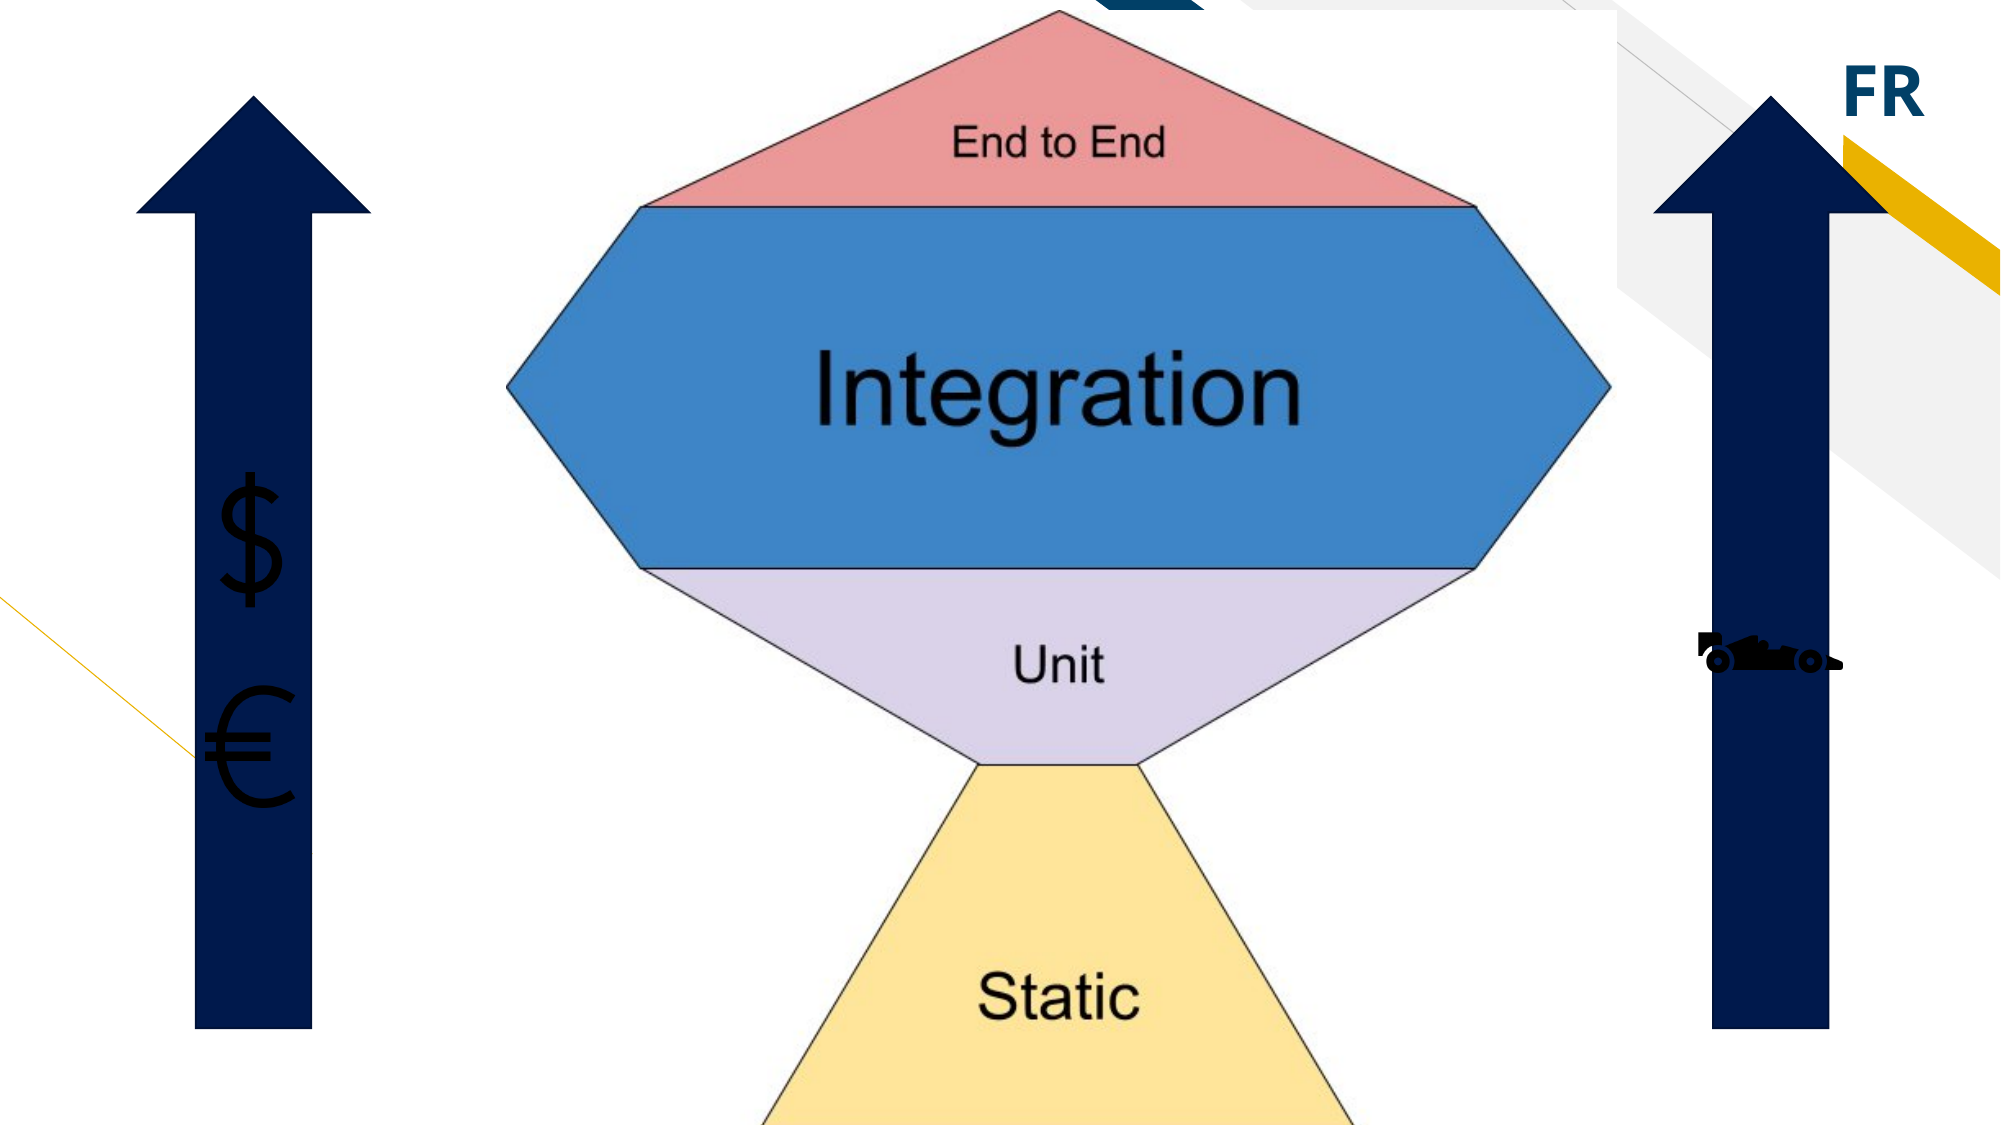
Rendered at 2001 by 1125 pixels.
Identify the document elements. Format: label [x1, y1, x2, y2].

picture [1695, 577, 1846, 728]
text_box [194, 615, 313, 671]
picture [174, 671, 325, 822]
text_box [1653, 95, 1889, 577]
text_box [135, 95, 372, 464]
text_box [1712, 728, 1830, 1030]
picture [174, 464, 325, 615]
text_box [194, 822, 313, 1030]
picture [506, 10, 1617, 1125]
